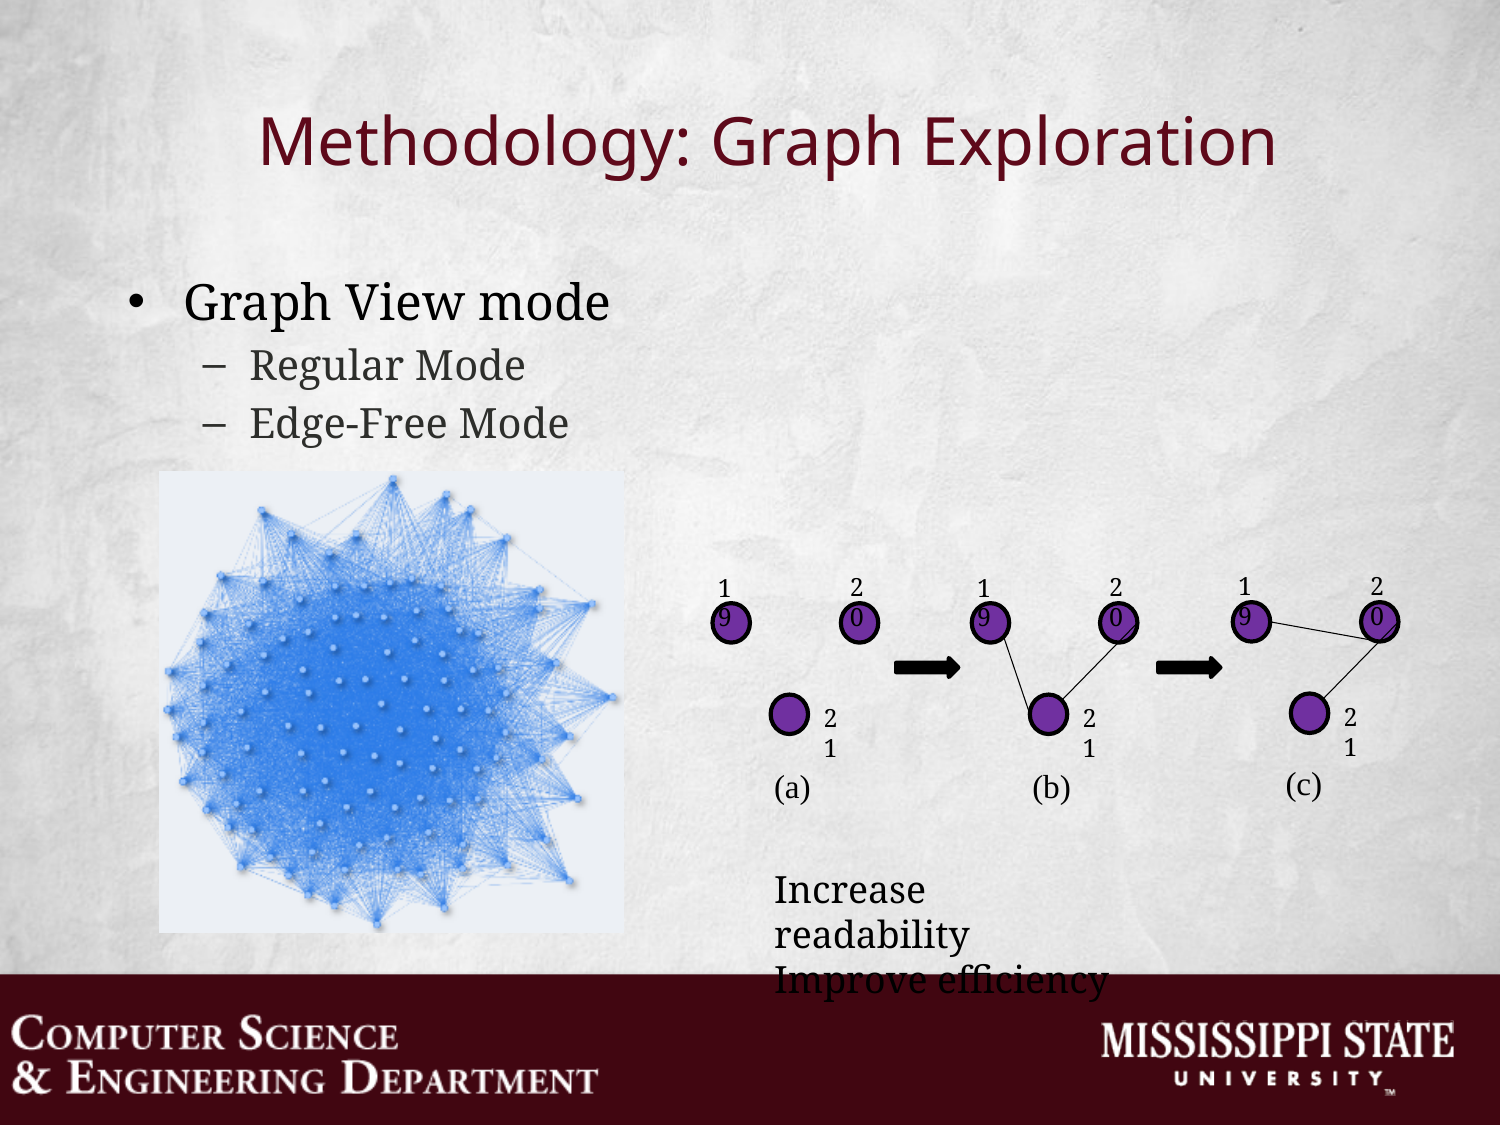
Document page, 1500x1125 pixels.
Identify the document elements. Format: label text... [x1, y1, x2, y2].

list Graph View mode Regular Mode Edge-Free Mode [112, 262, 1425, 911]
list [0, 0, 1500, 974]
picture [159, 471, 624, 933]
text_box Increase readability Improve efficiency [759, 858, 1147, 1009]
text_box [702, 562, 1412, 811]
picture [7, 1010, 1493, 1105]
title Methodology: Graph Exploration [112, 45, 1425, 233]
